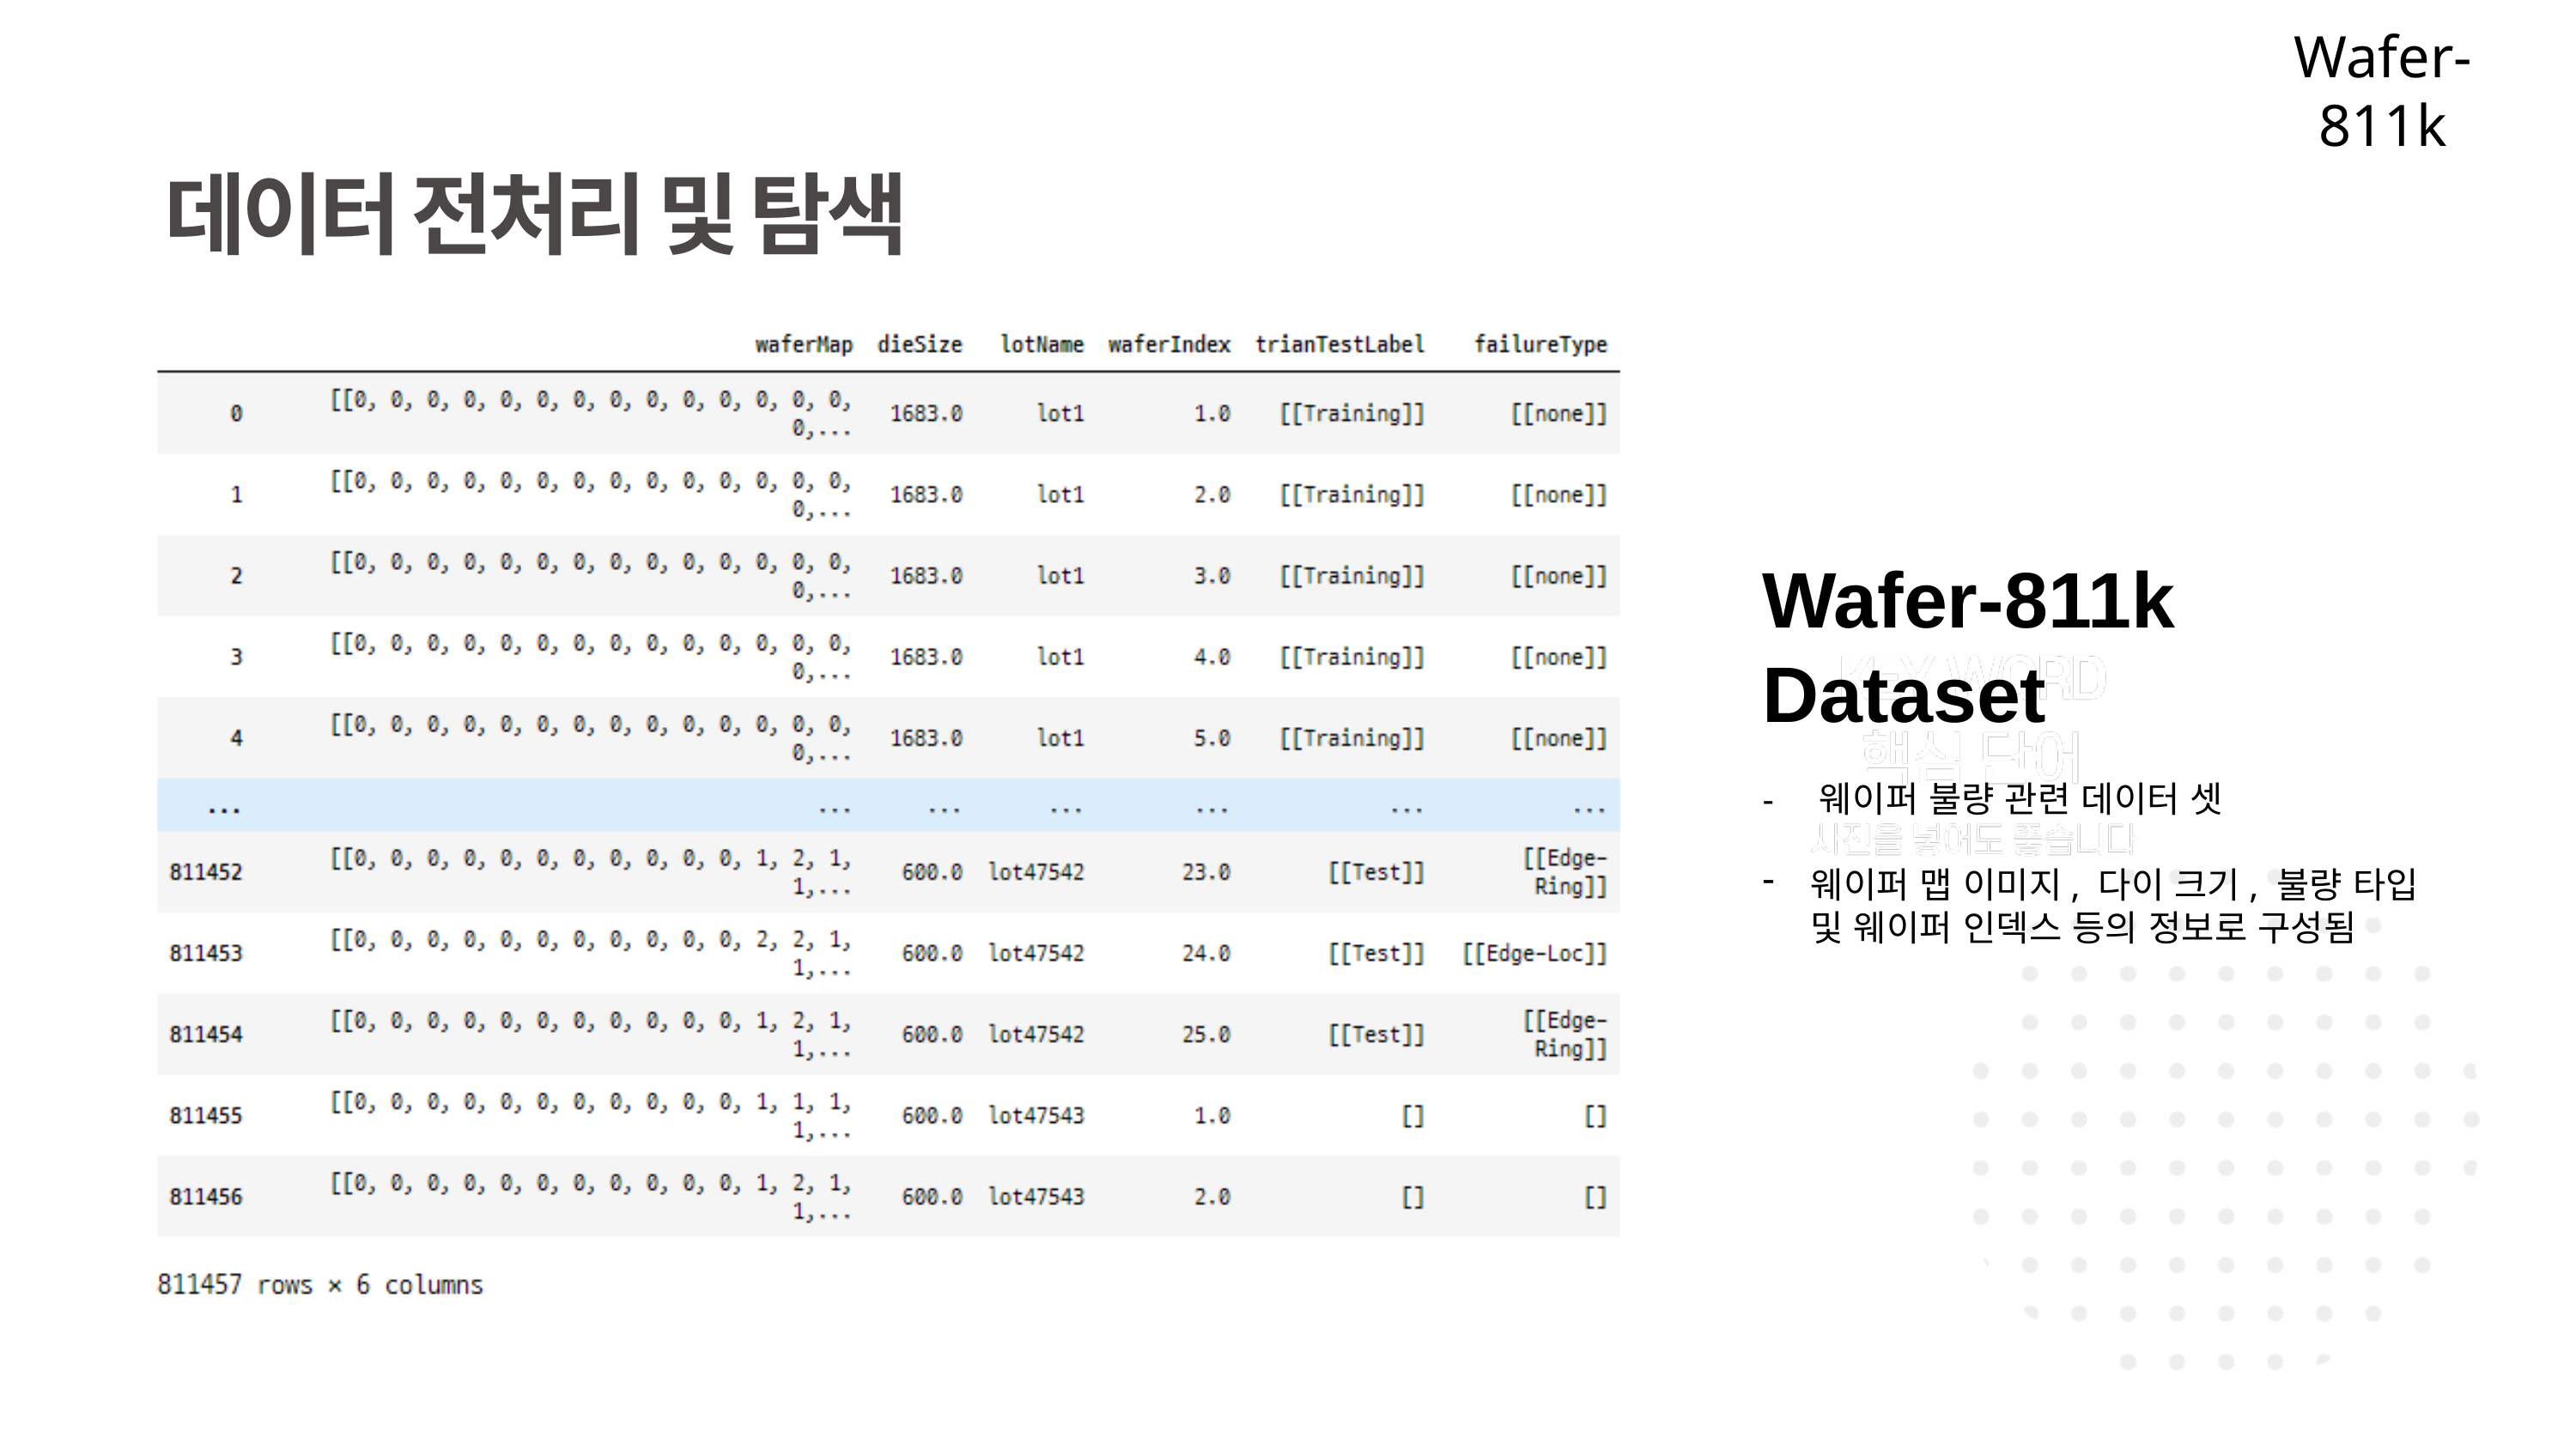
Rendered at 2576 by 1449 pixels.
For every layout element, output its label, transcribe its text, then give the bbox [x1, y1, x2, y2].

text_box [1973, 869, 2480, 1370]
text_box Wafer-811k Dataset - 웨이퍼 불량 관련 데이터 셋 웨이퍼 맵 이미지, 다이 크기, 불량 타입 및 웨이퍼 인덱스 등의 정보로 구성됨 [1749, 543, 2437, 955]
picture [1757, 631, 2157, 871]
text_box Wafer-811k [2231, 14, 2536, 164]
text_box 데이터 전처리 및 탐색 [152, 152, 997, 272]
picture [151, 308, 1635, 1317]
